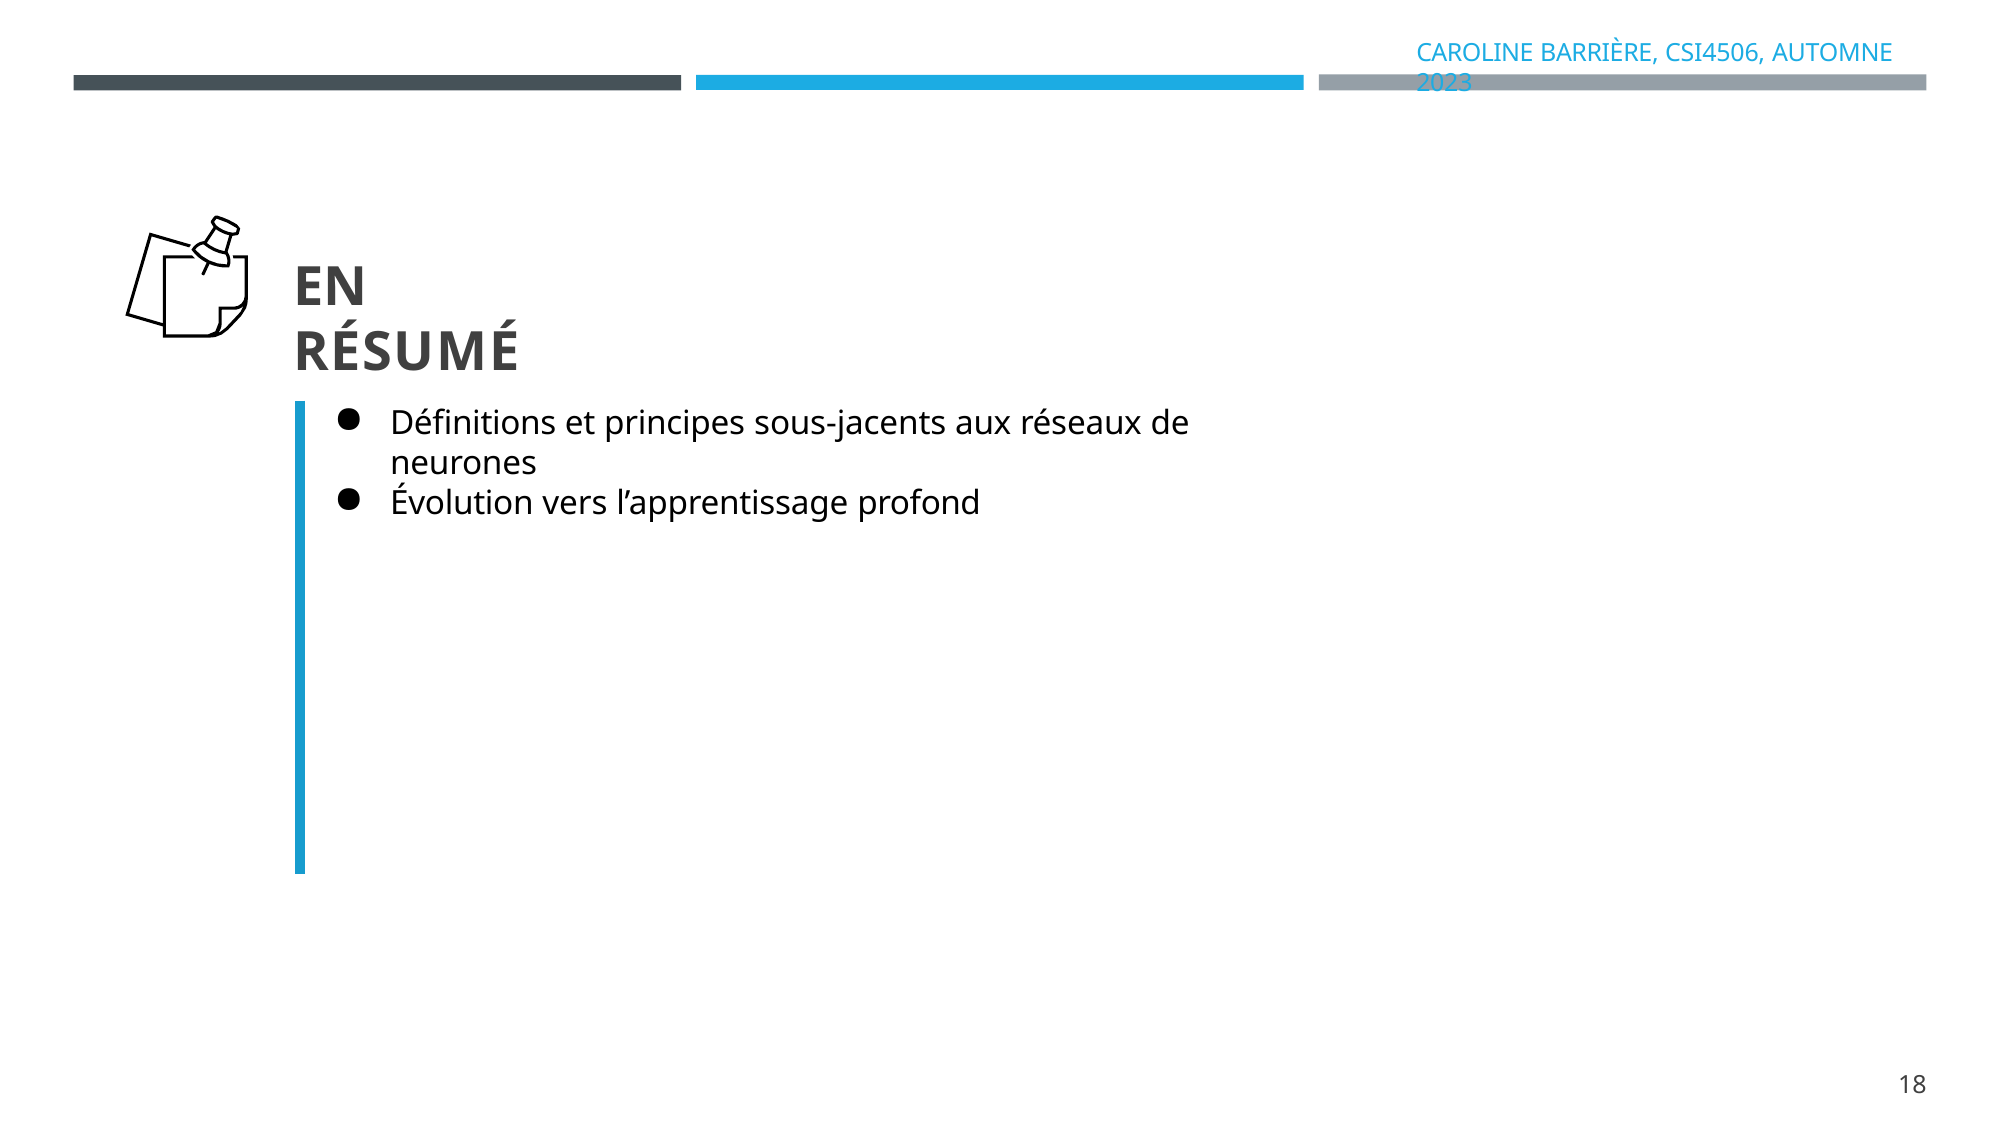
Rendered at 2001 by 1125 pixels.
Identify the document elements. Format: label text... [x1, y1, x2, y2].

text_box Définitions et principes sous-jacents aux réseaux de neurones Évolution vers l’apprentissage profond [331, 399, 1262, 522]
title EN RÉSUMÉ [291, 249, 586, 440]
text_box [191, 215, 241, 276]
text_box [125, 232, 248, 338]
slide_number 18 [1891, 1061, 1934, 1125]
text_box CAROLINE BARRIÈRE, CSI4506, AUTOMNE 2023 [1414, 34, 1929, 97]
